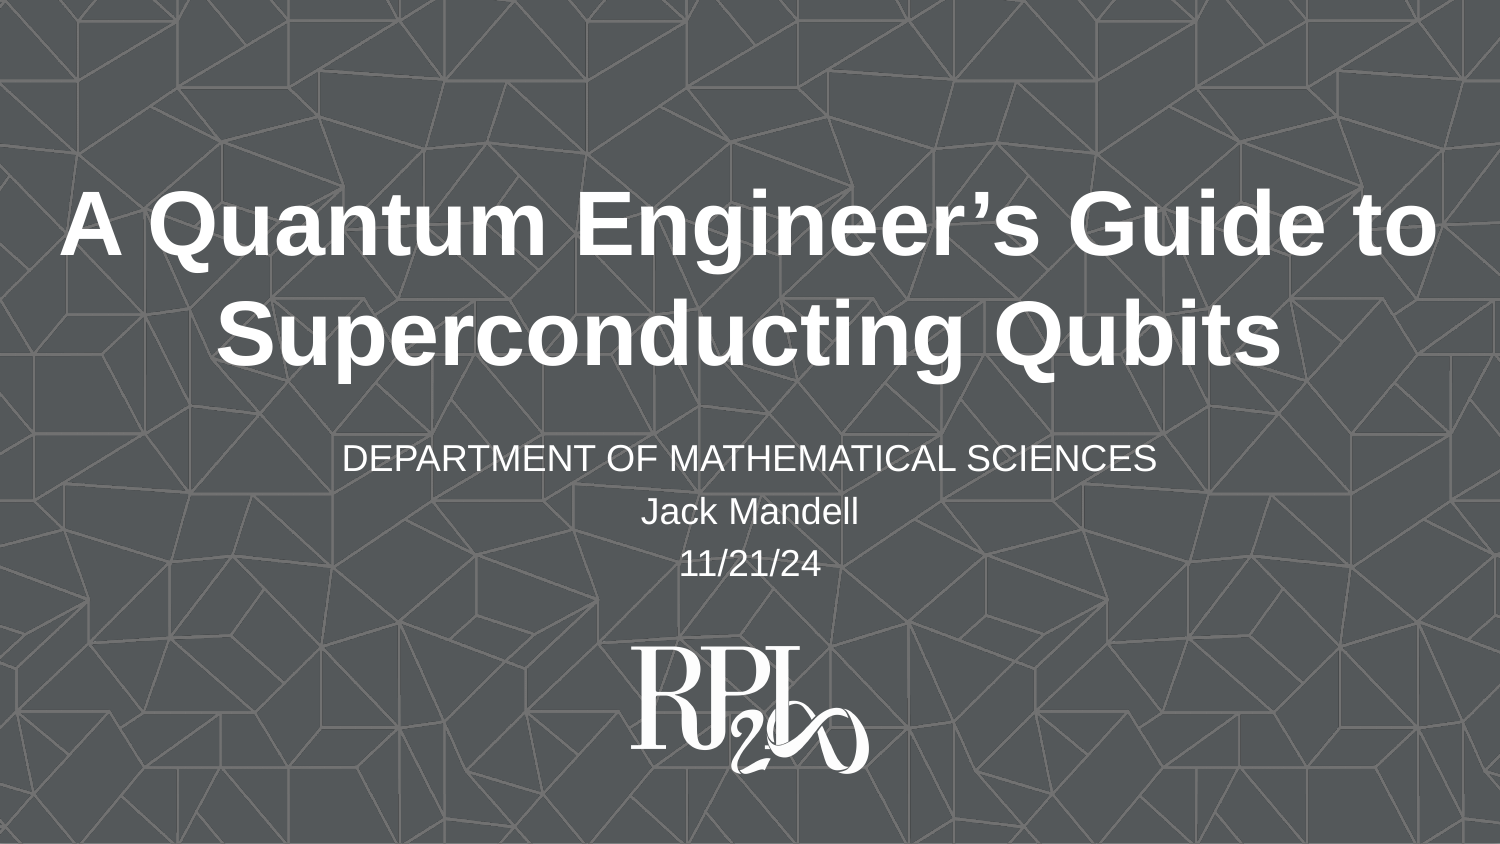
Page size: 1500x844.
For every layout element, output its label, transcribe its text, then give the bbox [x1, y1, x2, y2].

picture [631, 646, 869, 774]
subtitle DEPARTMENT OF MATHEMATICAL SCIENCES Jack Mandell 11/21/24 [0, 427, 1500, 562]
title A Quantum Engineer’s Guide to Superconducting Qubits [0, 156, 1500, 246]
